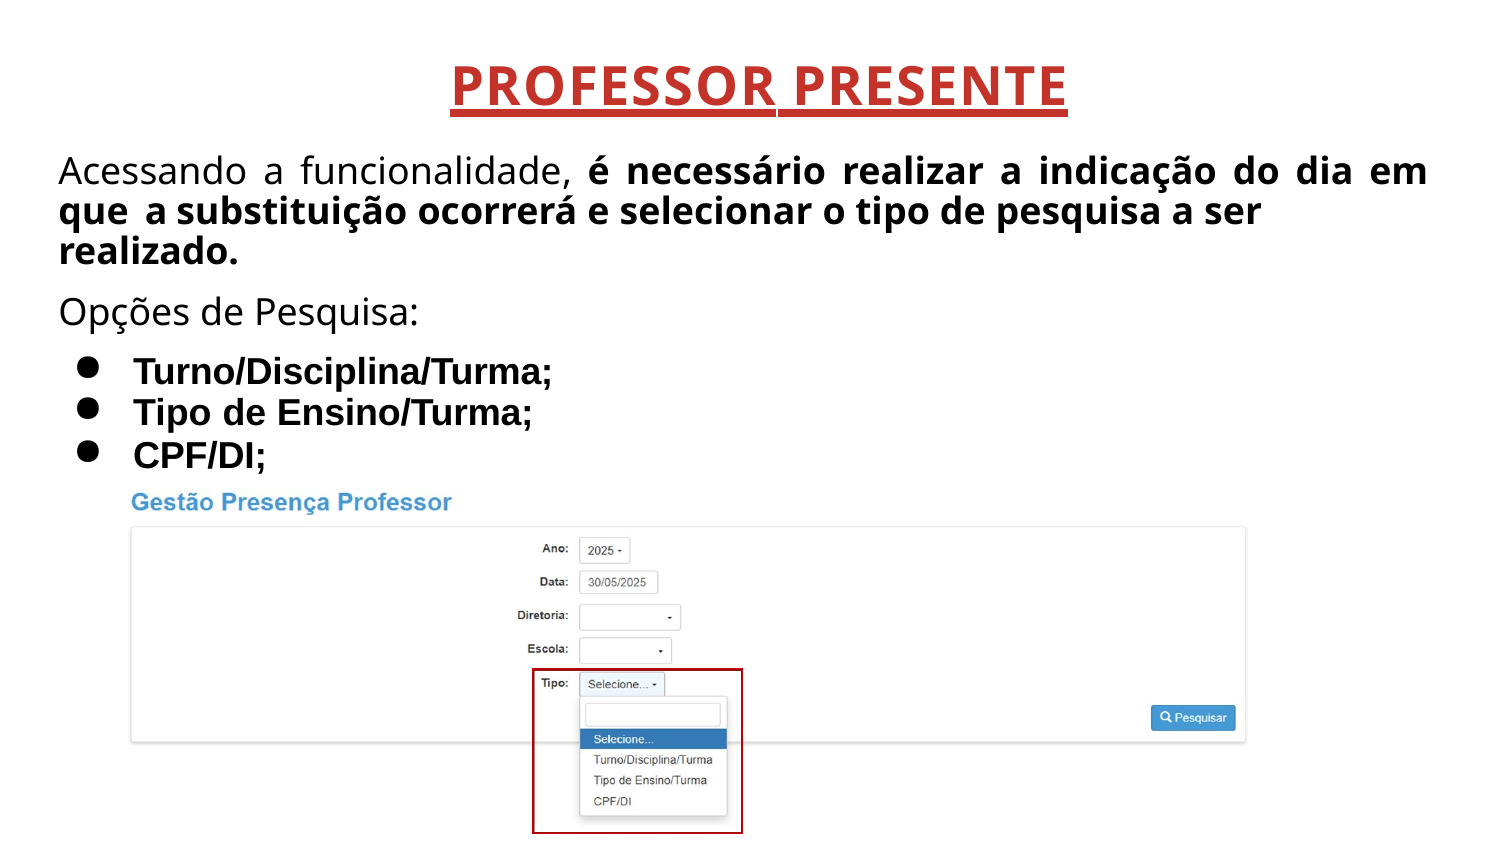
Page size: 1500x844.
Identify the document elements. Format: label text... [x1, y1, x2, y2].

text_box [128, 488, 1274, 834]
text_box Acessando a funcionalidade, é necessário realizar a indicação do dia em que a substituição ocorrerá e selecionar o tipo de pesquisa a ser realizado. Opções de Pesquisa: Turno/Disciplina/Turma; Tipo de Ensino/Turma; CPF/DI; [56, 144, 1443, 476]
title PROFESSOR PRESENTE [35, 0, 1414, 192]
